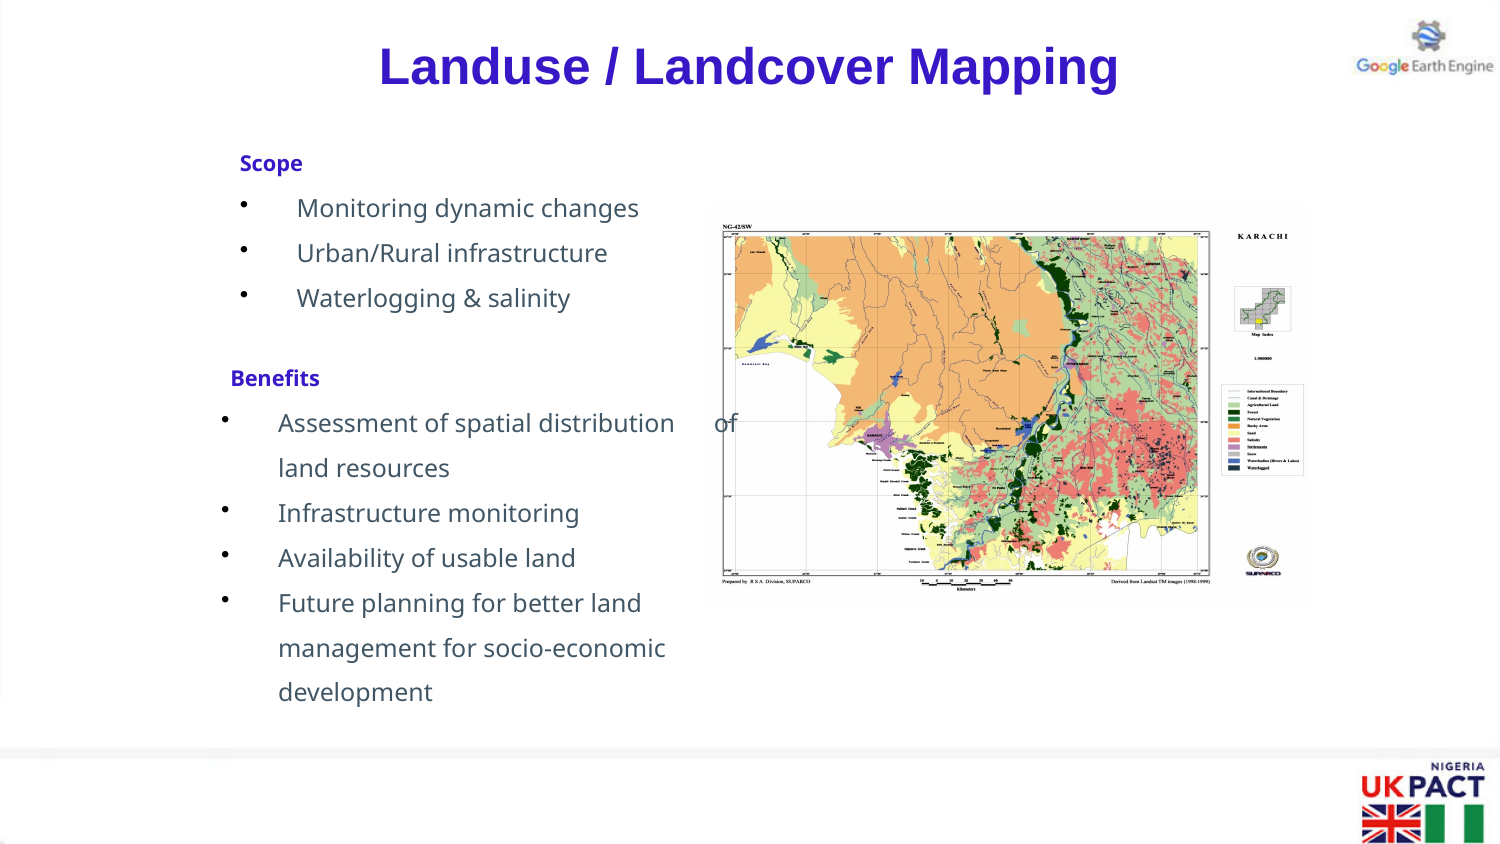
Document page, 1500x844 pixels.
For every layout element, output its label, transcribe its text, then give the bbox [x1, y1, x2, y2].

text_box Landuse / Landcover Mapping [281, 18, 1219, 101]
picture [0, 0, 1500, 844]
text_box Scope [225, 141, 513, 183]
text_box Monitoring dynamic changes Urban/Rural infrastructure Waterlogging & salinity [224, 170, 694, 320]
text_box Assessment of spatial distribution of land resources Infrastructure monitoring Availability of usable land Future planning for better land management for socio-economic development [206, 385, 769, 715]
text_box Benefits [215, 357, 504, 399]
